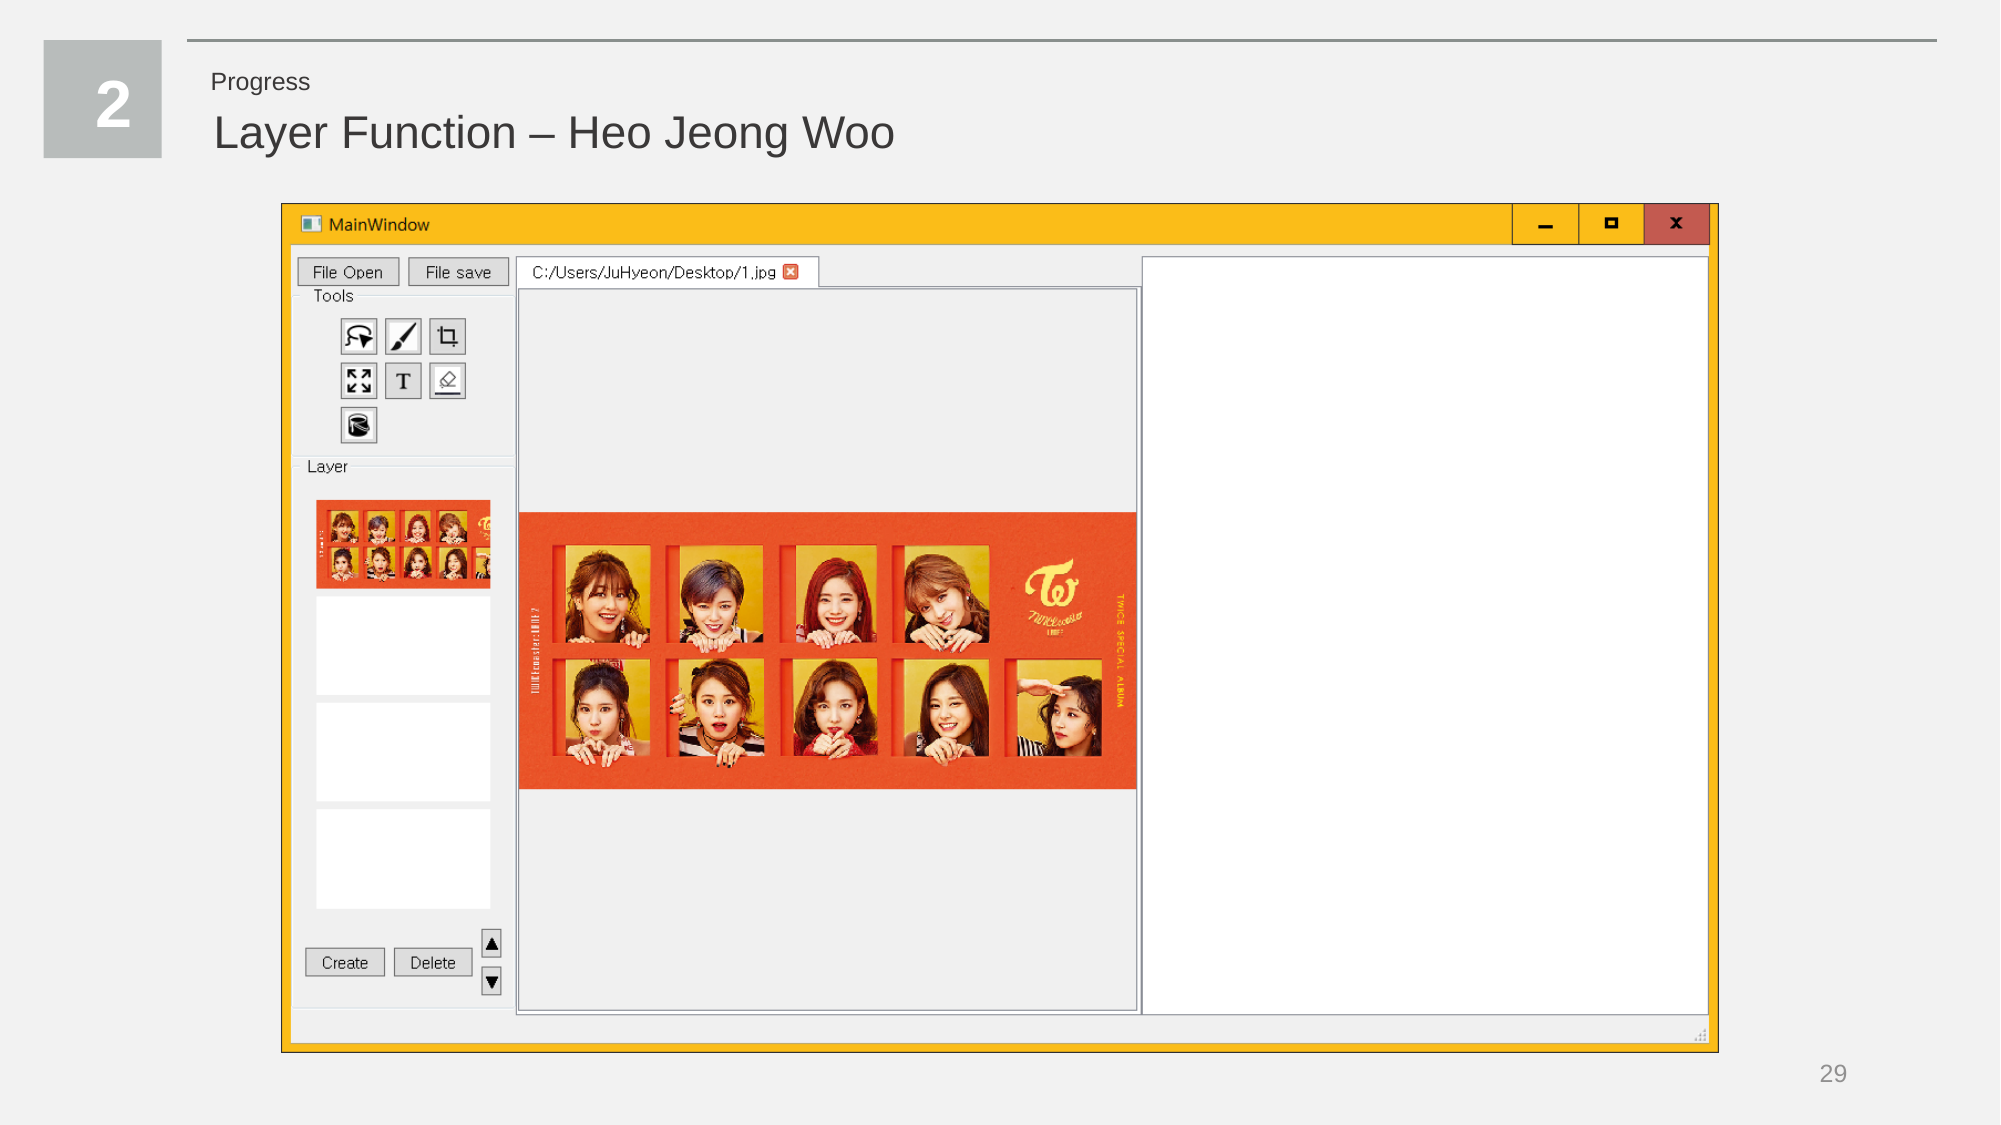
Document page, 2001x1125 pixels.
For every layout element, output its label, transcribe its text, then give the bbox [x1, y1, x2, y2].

text_box [42, 39, 163, 159]
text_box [194, 57, 915, 167]
picture [281, 203, 1719, 1053]
text_box 2 [80, 52, 123, 148]
slide_number 29 [1412, 1042, 1863, 1103]
